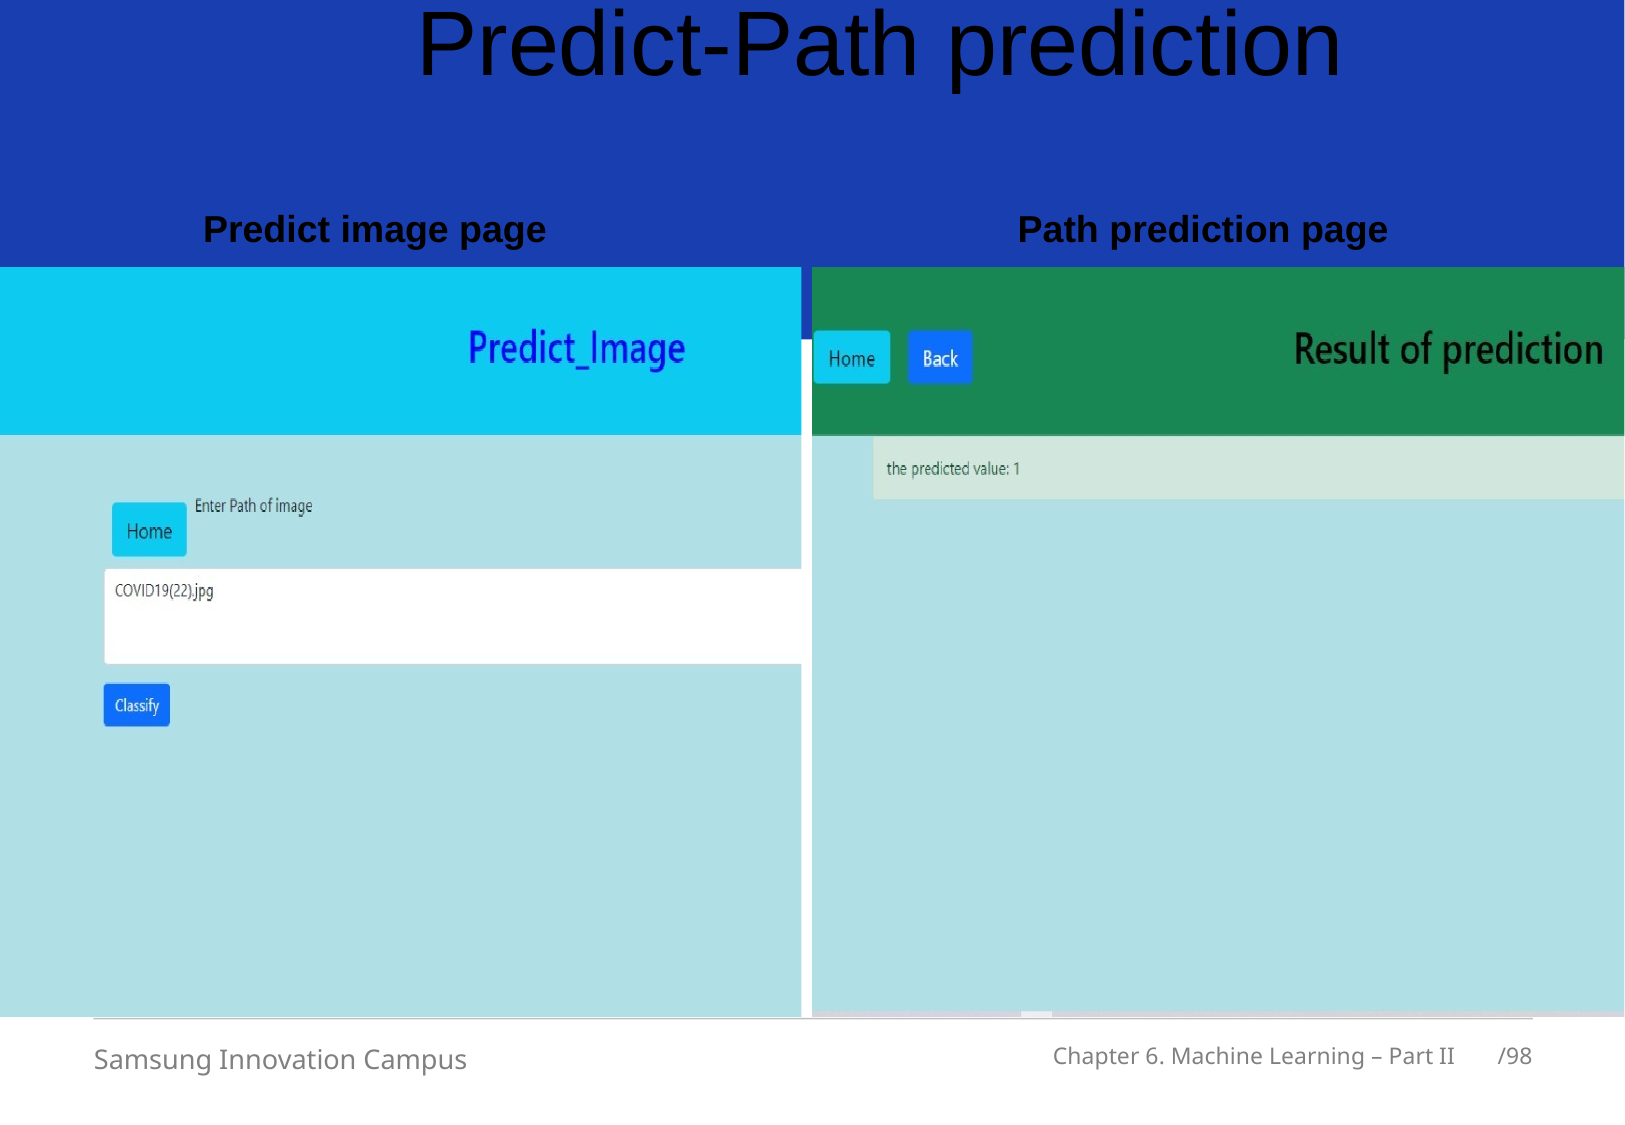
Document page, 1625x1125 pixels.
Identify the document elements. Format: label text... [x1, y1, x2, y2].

picture [0, 267, 802, 1017]
text_box Path prediction page [991, 197, 1415, 258]
title Predict-Path prediction [162, 14, 1625, 78]
picture [811, 267, 1625, 1017]
text_box Predict image page [178, 197, 572, 258]
